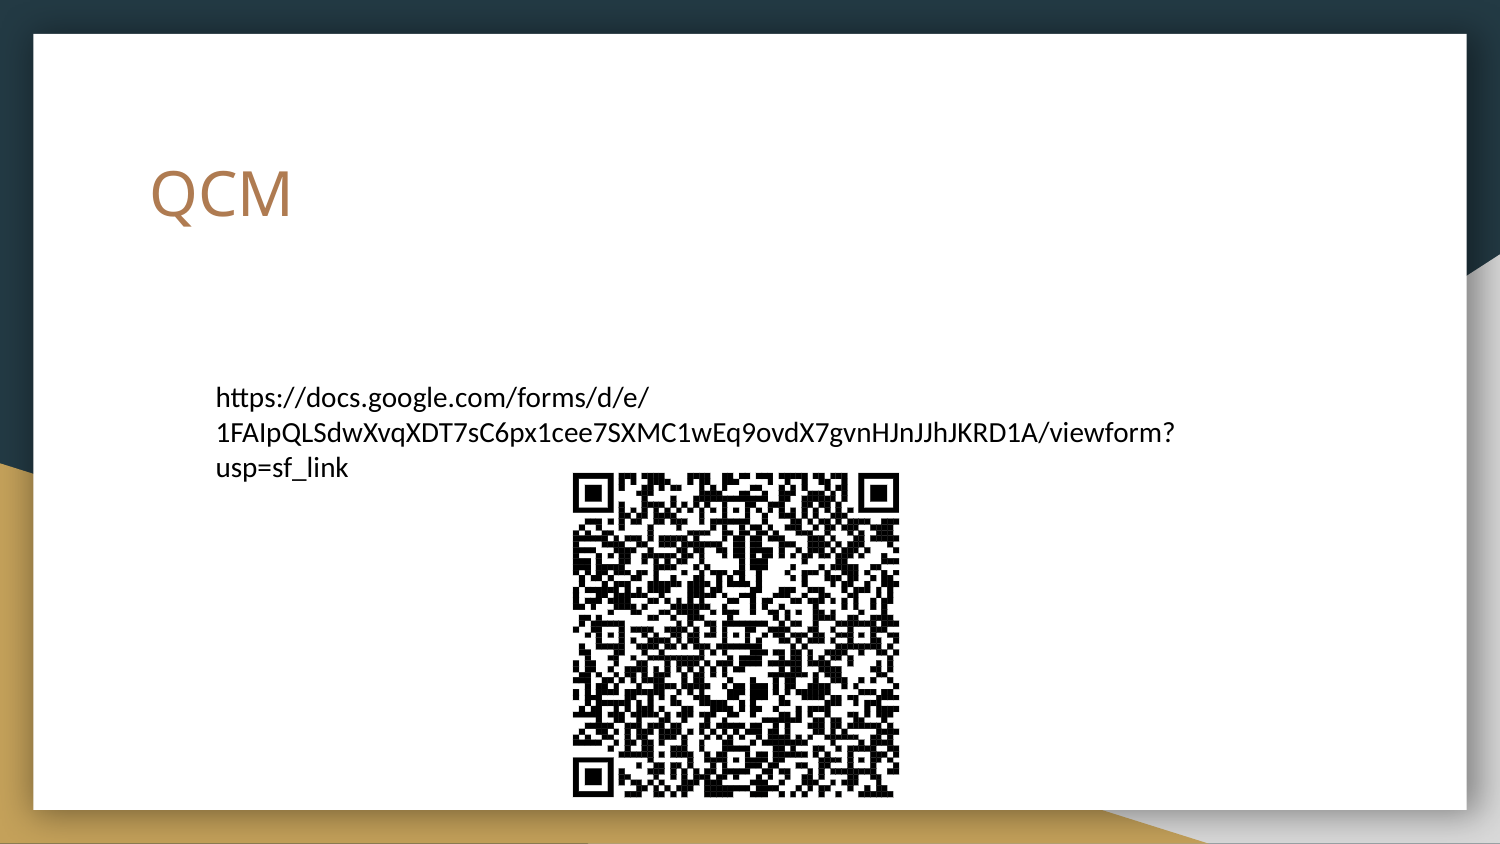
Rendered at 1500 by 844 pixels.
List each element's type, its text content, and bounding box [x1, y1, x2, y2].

text_box https://docs.google.com/forms/d/e/1FAIpQLSdwXvqXDT7sC6px1cee7SXMC1wEq9ovdX7gvnHJnJJhJKRD1A/viewform?usp=sf_link [200, 363, 1314, 499]
picture [571, 470, 900, 801]
title QCM [134, 138, 1366, 296]
